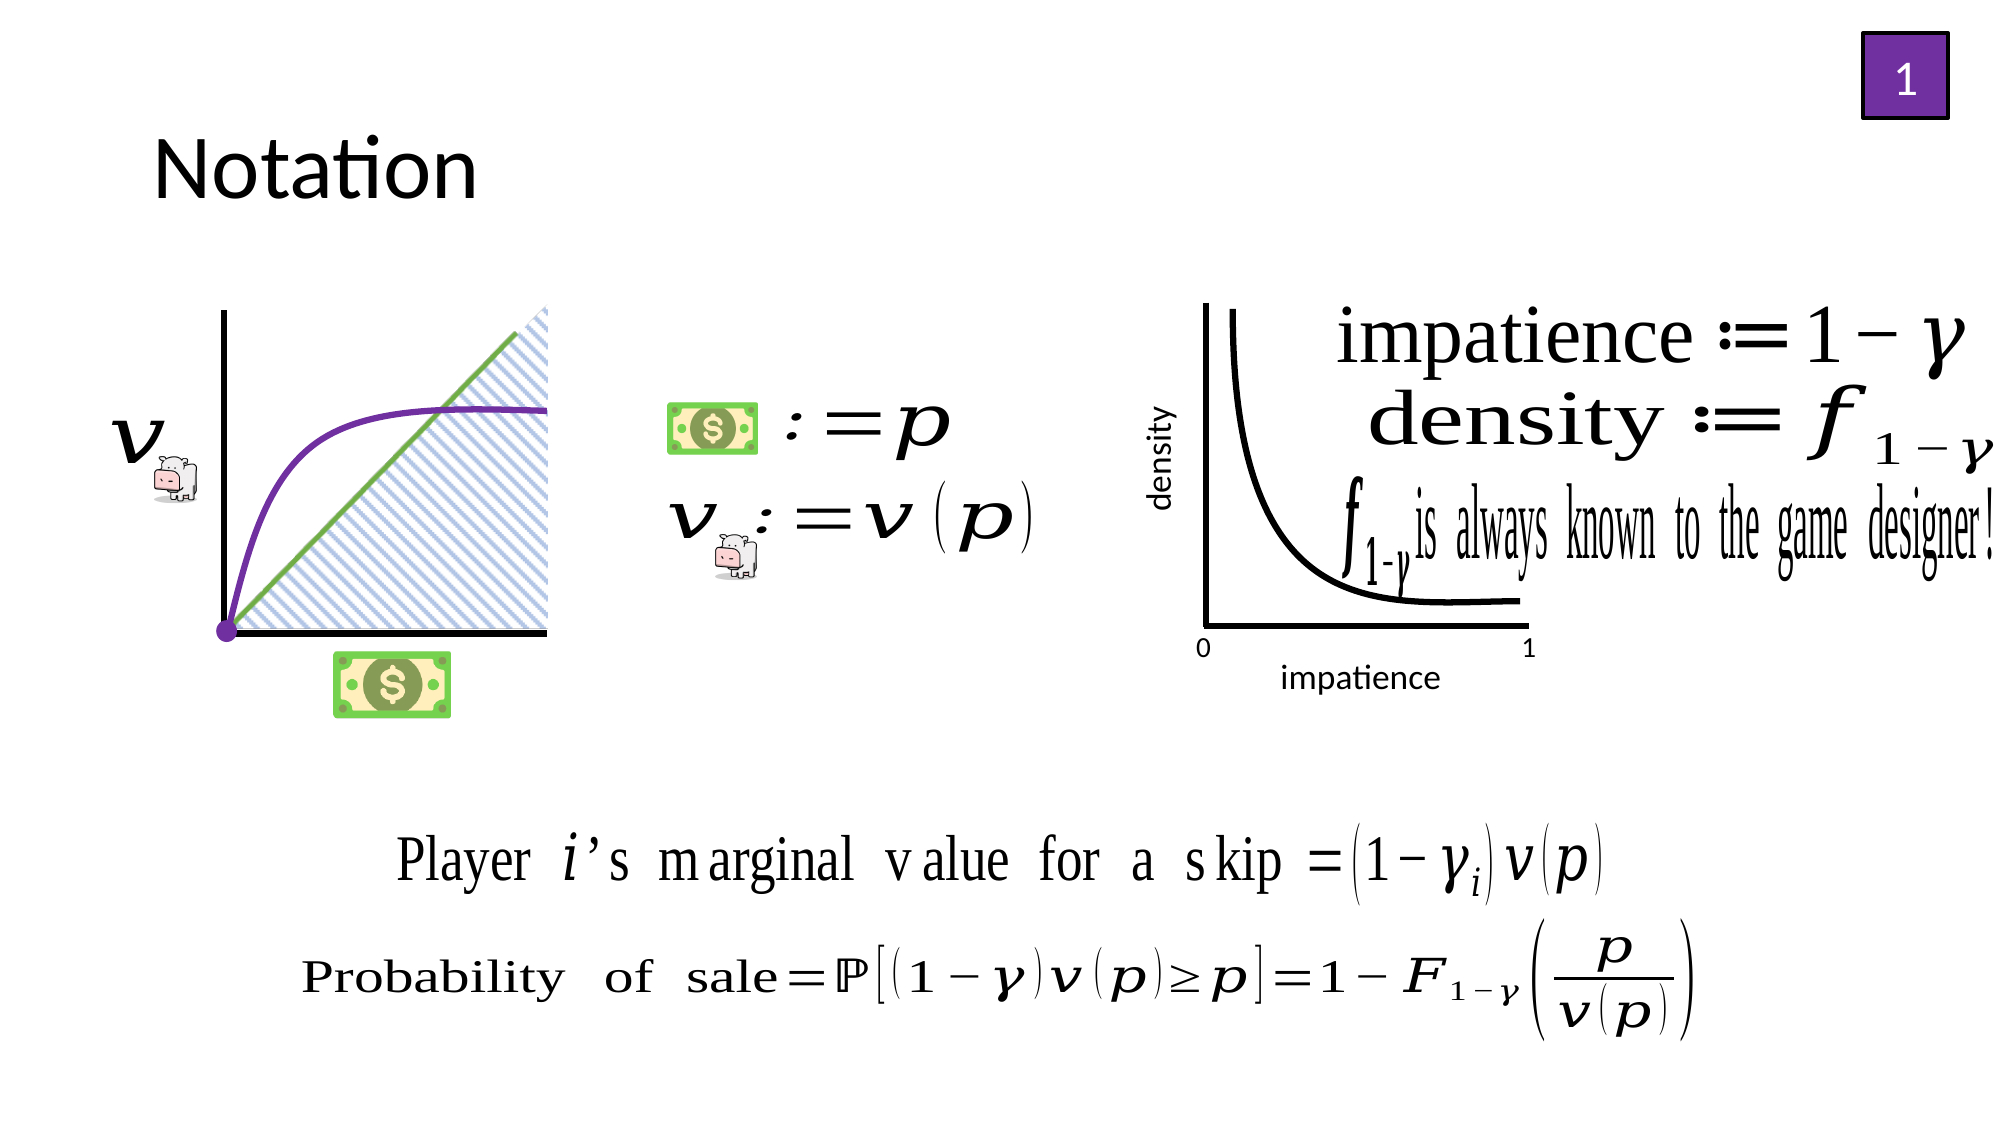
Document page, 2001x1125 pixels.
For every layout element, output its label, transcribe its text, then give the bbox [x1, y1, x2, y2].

text_box density [1120, 384, 1193, 527]
picture [222, 302, 548, 743]
text_box 1 [1506, 613, 1554, 679]
picture [667, 382, 759, 474]
text_box [1232, 308, 1521, 603]
title Notation [137, 59, 1863, 278]
text_box 1 [1861, 31, 1950, 120]
picture [151, 453, 200, 506]
text_box 0 [1181, 613, 1229, 679]
text_box impatience [1265, 639, 1468, 712]
picture [712, 531, 761, 584]
